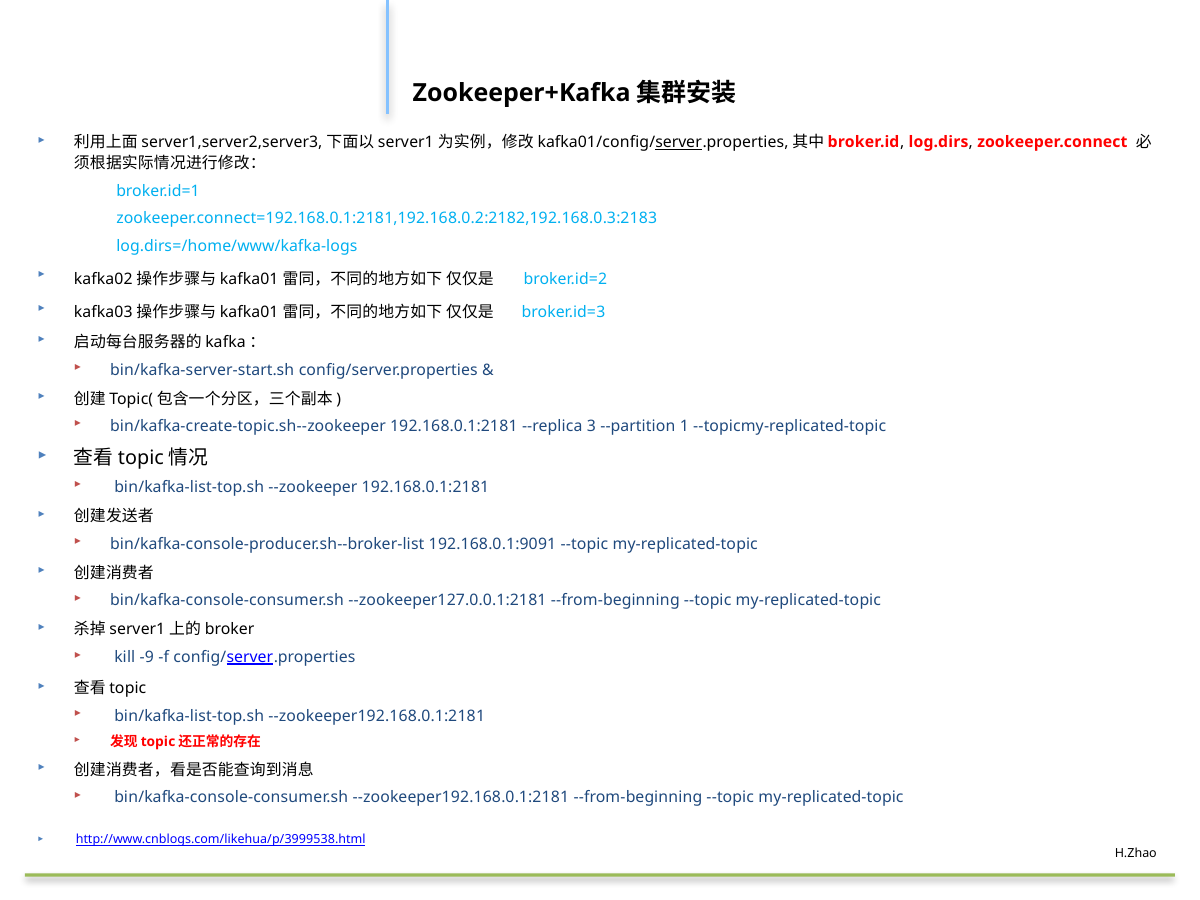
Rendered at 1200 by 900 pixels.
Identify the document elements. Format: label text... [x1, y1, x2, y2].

list 利用上面server1,server2,server3,下面以server1为实例，修改kafka01/config/server.properties,其中broker.id, log.dirs, zookeeper.connect 必须根据实际情况进行修改： broker.id=1 zookeeper.connect=192.168.0.1:2181,192.168.0.2:2182,192.168.0.3:2183 log.dirs=/home/www/kafka-logs kafka02操作步骤与kafka01雷同，不同的地方如下 仅仅是 broker.id=2 kafka03操作步骤与kafka01雷同，不同的地方如下 仅仅是 broker.id=3 启动每台服务器的kafka： bin/kafka-server-start.sh config/server.properties & 创建Topic(包含一个分区，三个副本) bin/kafka-create-topic.sh--zookeeper 192.168.0.1:2181 --replica 3 --partition 1 --topicmy-replicated-topic 查看topic情况 bin/kafka-list-top.sh --zookeeper 192.168.0.1:2181 创建发送者 bin/kafka-console-producer.sh--broker-list 192.168.0.1:9091 --topic my-replicated-topic 创建消费者 bin/kafka-console-consumer.sh --zookeeper127.0.0.1:2181 --from-beginning --topic my-replicated-topic 杀掉server1上的broker kill -9 -f config/server.properties 查看topic bin/kafka-list-top.sh --zookeeper192.168.0.1:2181 发现topic还正常的存在 创建消费者，看是否能查询到消息 bin/kafka-console-consumer.sh --zookeeper192.168.0.1:2181 --from-beginning --topic my-replicated-topic [24, 125, 1175, 813]
list http://www.cnblogs.com/likehua/p/3999538.html [24, 825, 1175, 863]
list Zookeeper+Kafka集群安装 [399, 12, 1175, 113]
